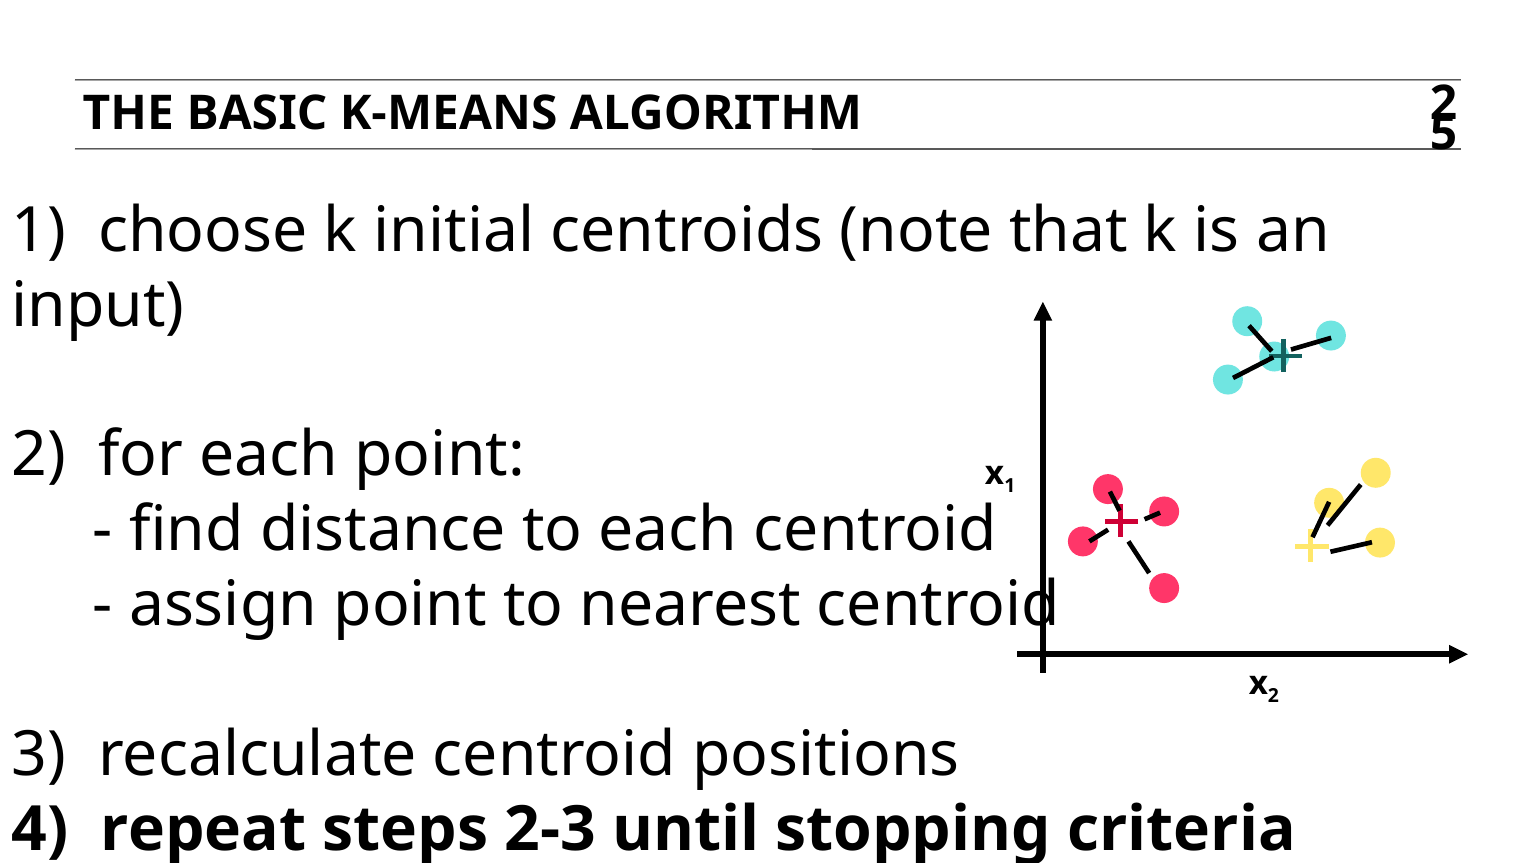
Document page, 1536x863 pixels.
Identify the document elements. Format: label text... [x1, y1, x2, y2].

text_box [1248, 325, 1273, 352]
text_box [1232, 356, 1274, 379]
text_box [1330, 542, 1373, 553]
text_box x1 [966, 443, 1034, 504]
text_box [1089, 529, 1109, 542]
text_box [1312, 501, 1330, 538]
text_box [1092, 474, 1123, 503]
text_box [1067, 526, 1096, 557]
text_box [1365, 527, 1396, 558]
text_box [1149, 573, 1180, 604]
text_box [1104, 504, 1139, 538]
text_box [1315, 320, 1346, 350]
text_box [1212, 364, 1242, 395]
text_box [1144, 512, 1161, 520]
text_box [1109, 491, 1120, 511]
text_box [1232, 306, 1263, 336]
list The basic K-means algorithm [67, 81, 1118, 132]
text_box 1) choose k initial centroids (note that k is an input) 2) for each point: - find distance to each centroid - assign point to nearest centroid 3) recalculate centroid positions 4) repeat steps 2-3 until stopping criteria met [0, 181, 1427, 863]
text_box x2 [1230, 662, 1297, 714]
text_box [1149, 496, 1180, 527]
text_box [1128, 541, 1150, 574]
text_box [1275, 338, 1302, 372]
text_box [1314, 489, 1322, 500]
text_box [1327, 484, 1361, 526]
slide_number 25 [1419, 86, 1461, 138]
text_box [1290, 337, 1332, 350]
text_box [1360, 457, 1391, 488]
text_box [1295, 528, 1329, 563]
